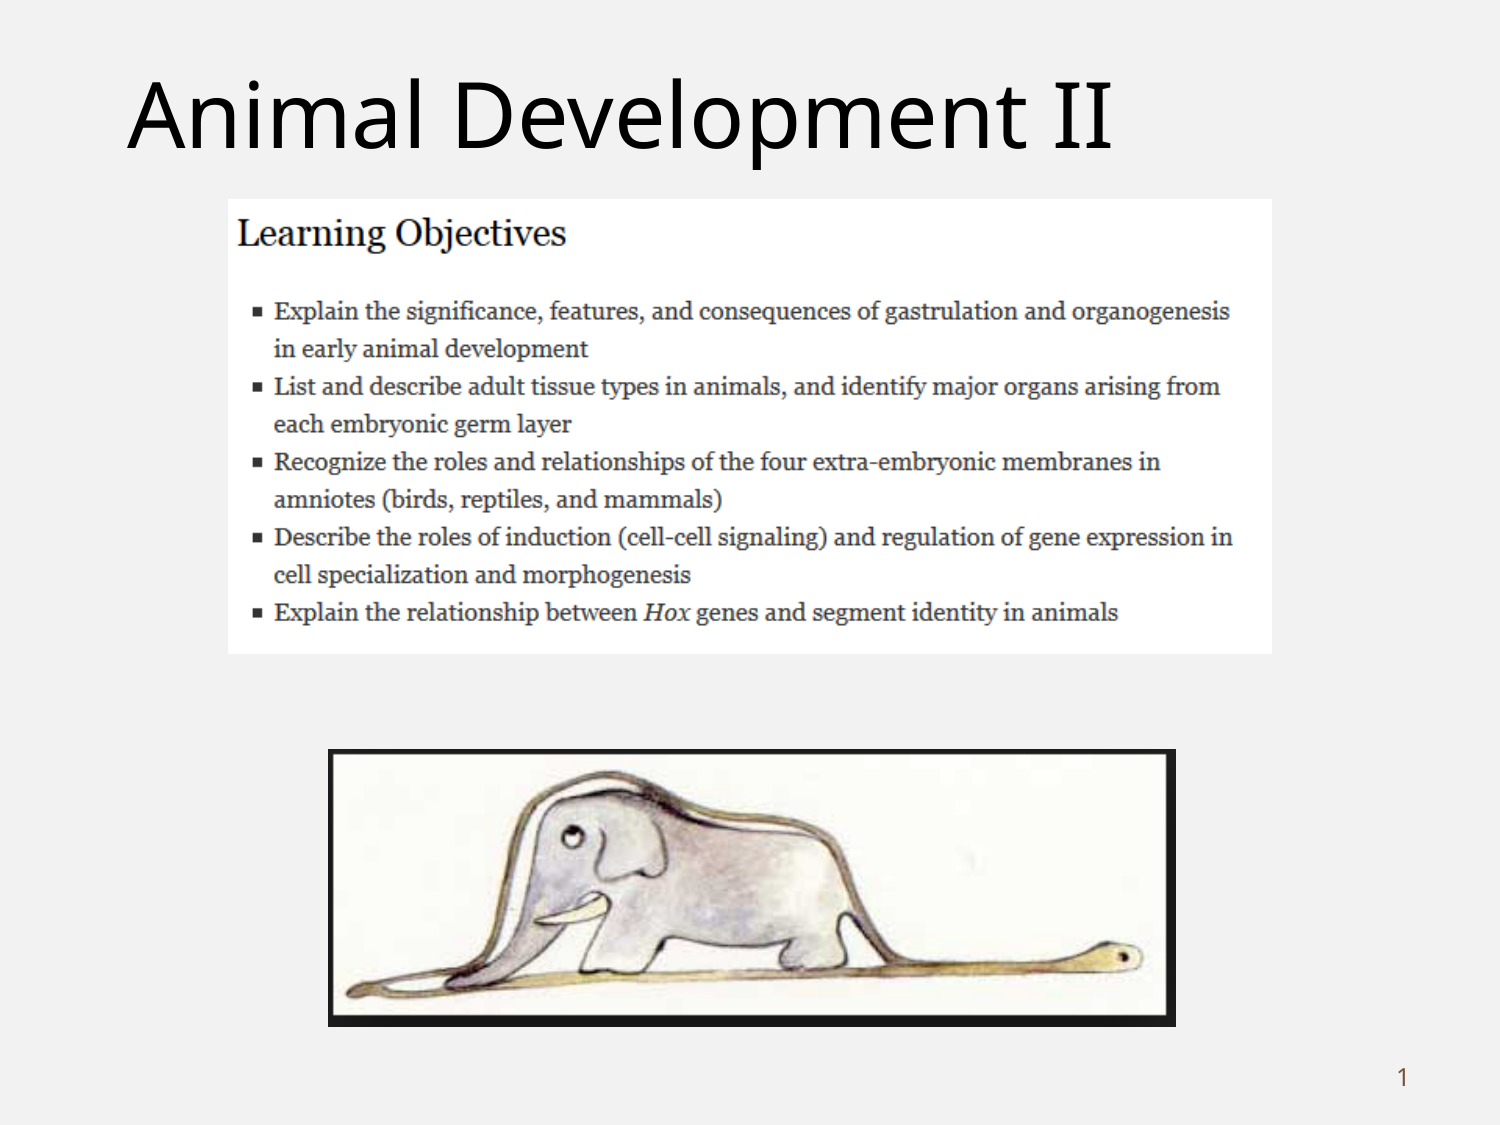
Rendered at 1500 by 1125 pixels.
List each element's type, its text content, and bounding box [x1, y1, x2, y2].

slide_number 1 [1074, 1024, 1425, 1103]
picture [328, 749, 1176, 1027]
picture [228, 199, 1272, 654]
text_box Animal Development II [112, 49, 1388, 175]
